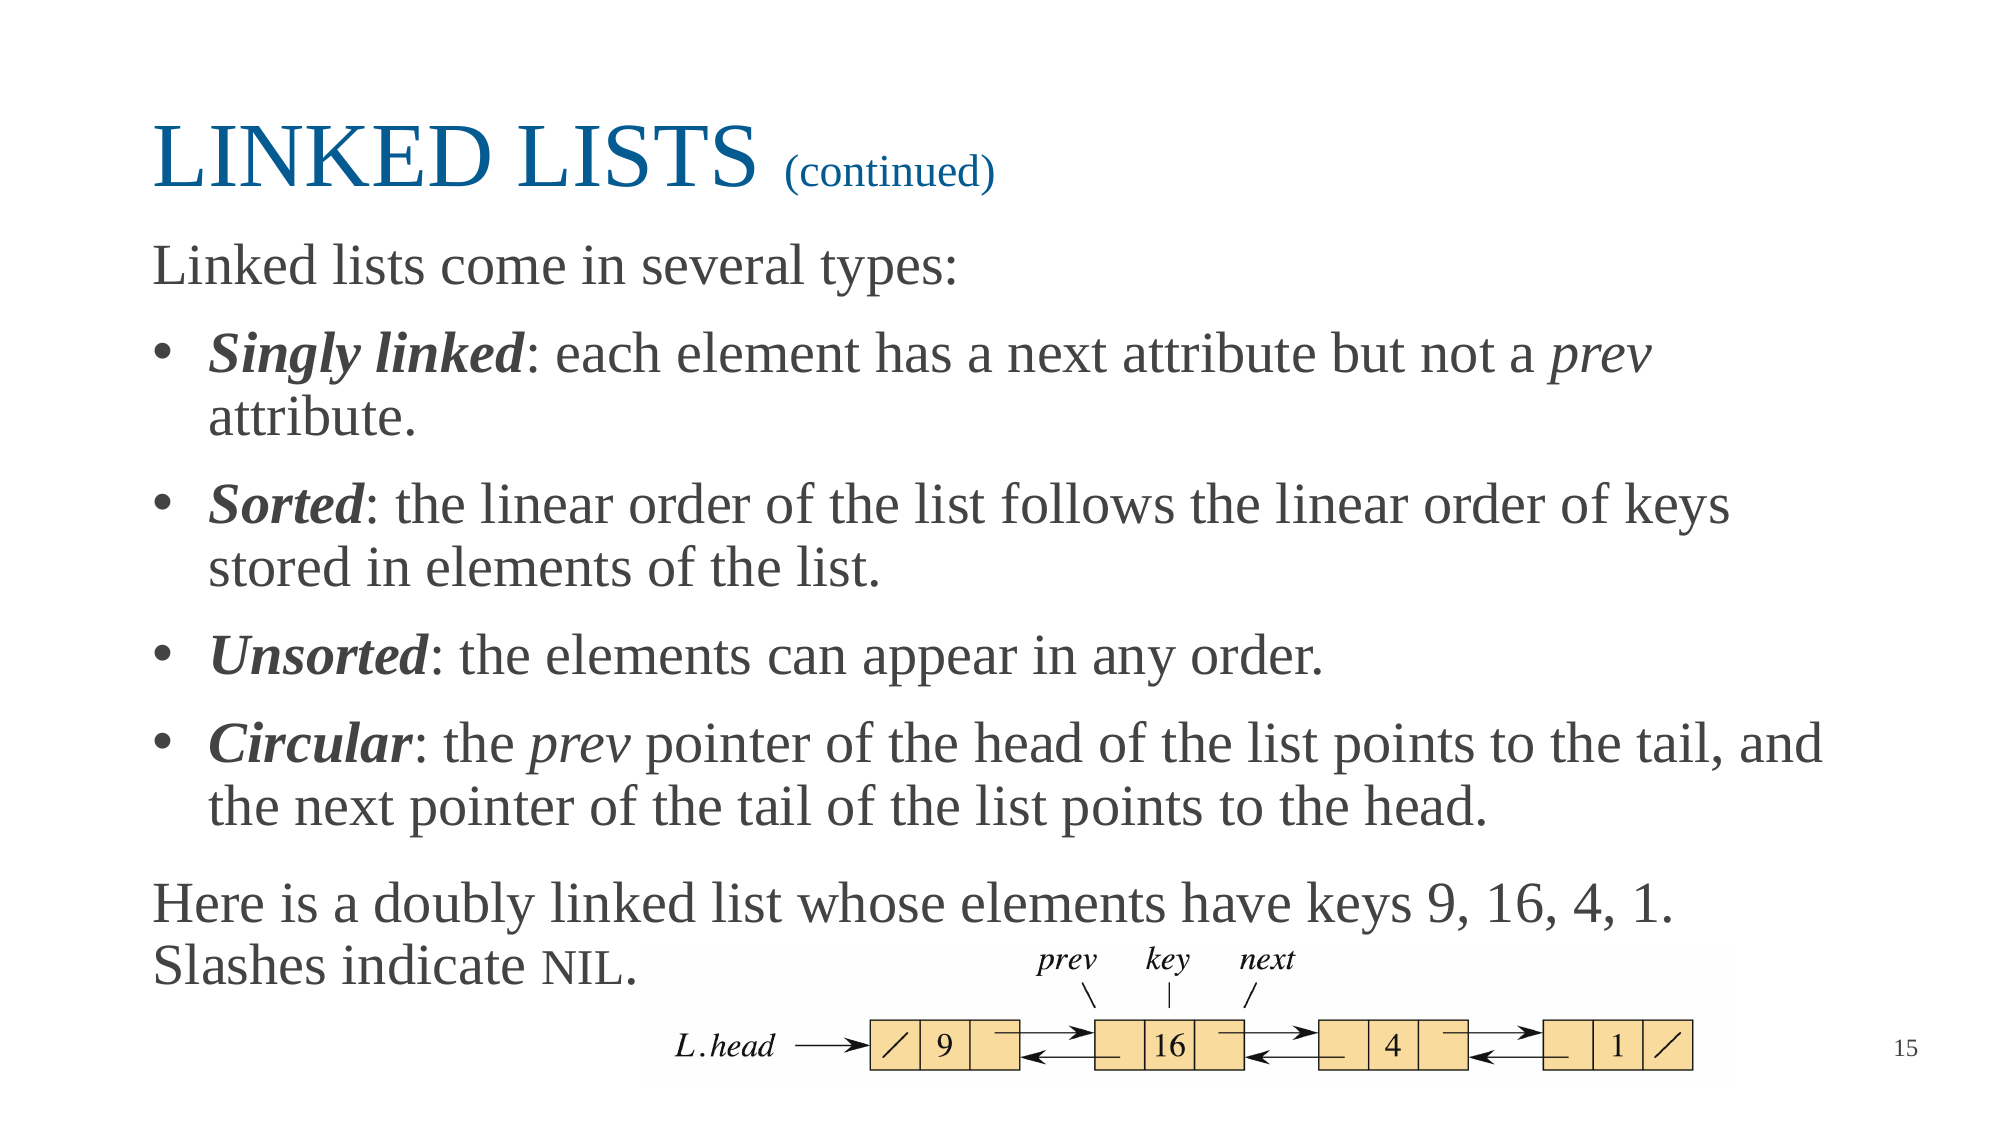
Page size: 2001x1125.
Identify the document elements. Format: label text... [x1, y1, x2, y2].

slide_number 15 [1732, 1016, 1934, 1077]
list Linked lists come in several types: Singly linked: each element has a next attribute but not a prev attribute. Sorted: the linear order of the list follows the linear order of keys stored in elements of the list. Unsorted: the elements can appear in any order. Circular: the prev pointer of the head of the list points to the tail, and the next pointer of the tail of the list points to the head. Here is a doubly linked list whose elements have keys 9, 16, 4, 1. Slashes indicate NIL. [137, 227, 1863, 1014]
picture [643, 946, 1732, 1088]
title LINKED LISTS (continued) [137, 48, 1863, 227]
